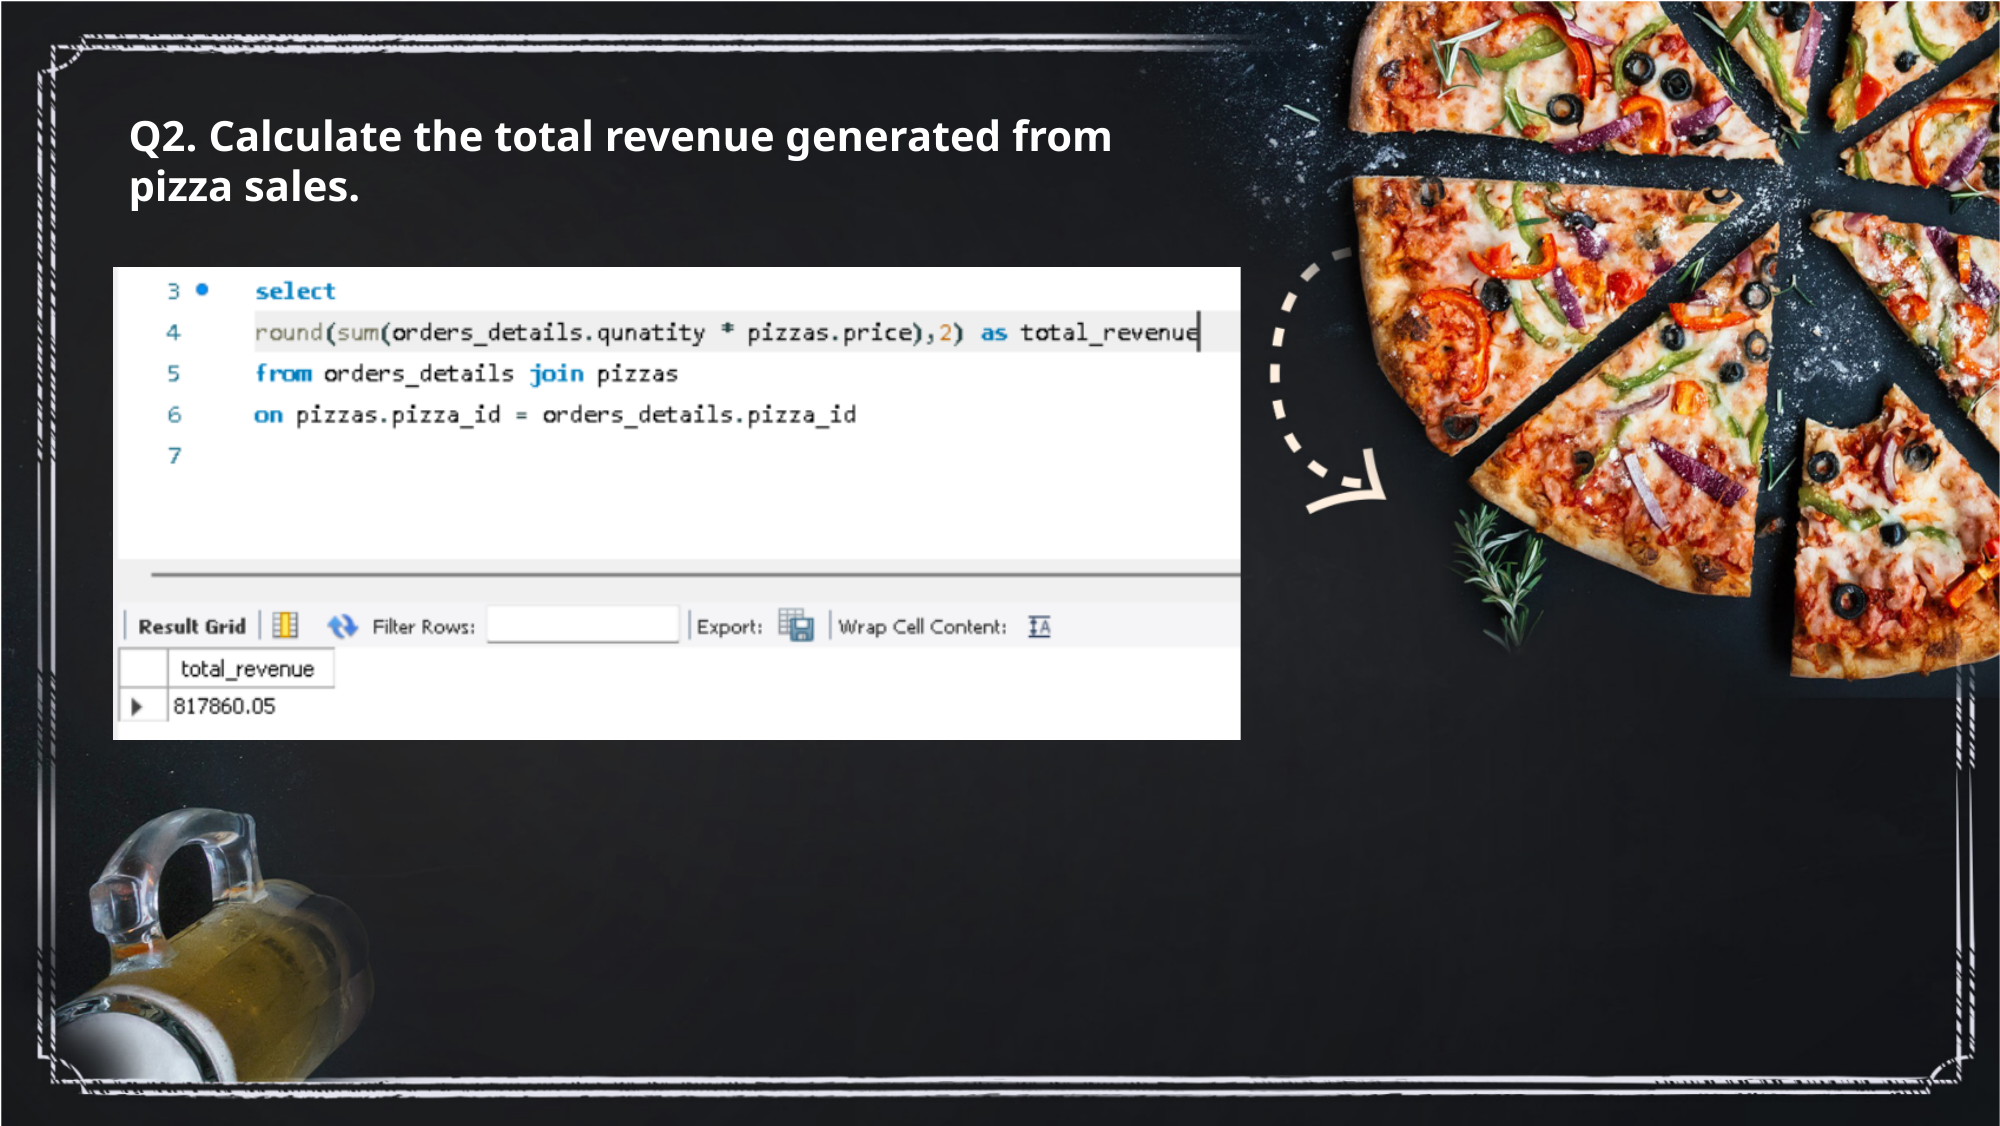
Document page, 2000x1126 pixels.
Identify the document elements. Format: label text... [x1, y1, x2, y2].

text_box Q2. Calculate the total revenue generated from pizza sales. [113, 101, 1166, 265]
picture [3, 2, 2000, 1126]
